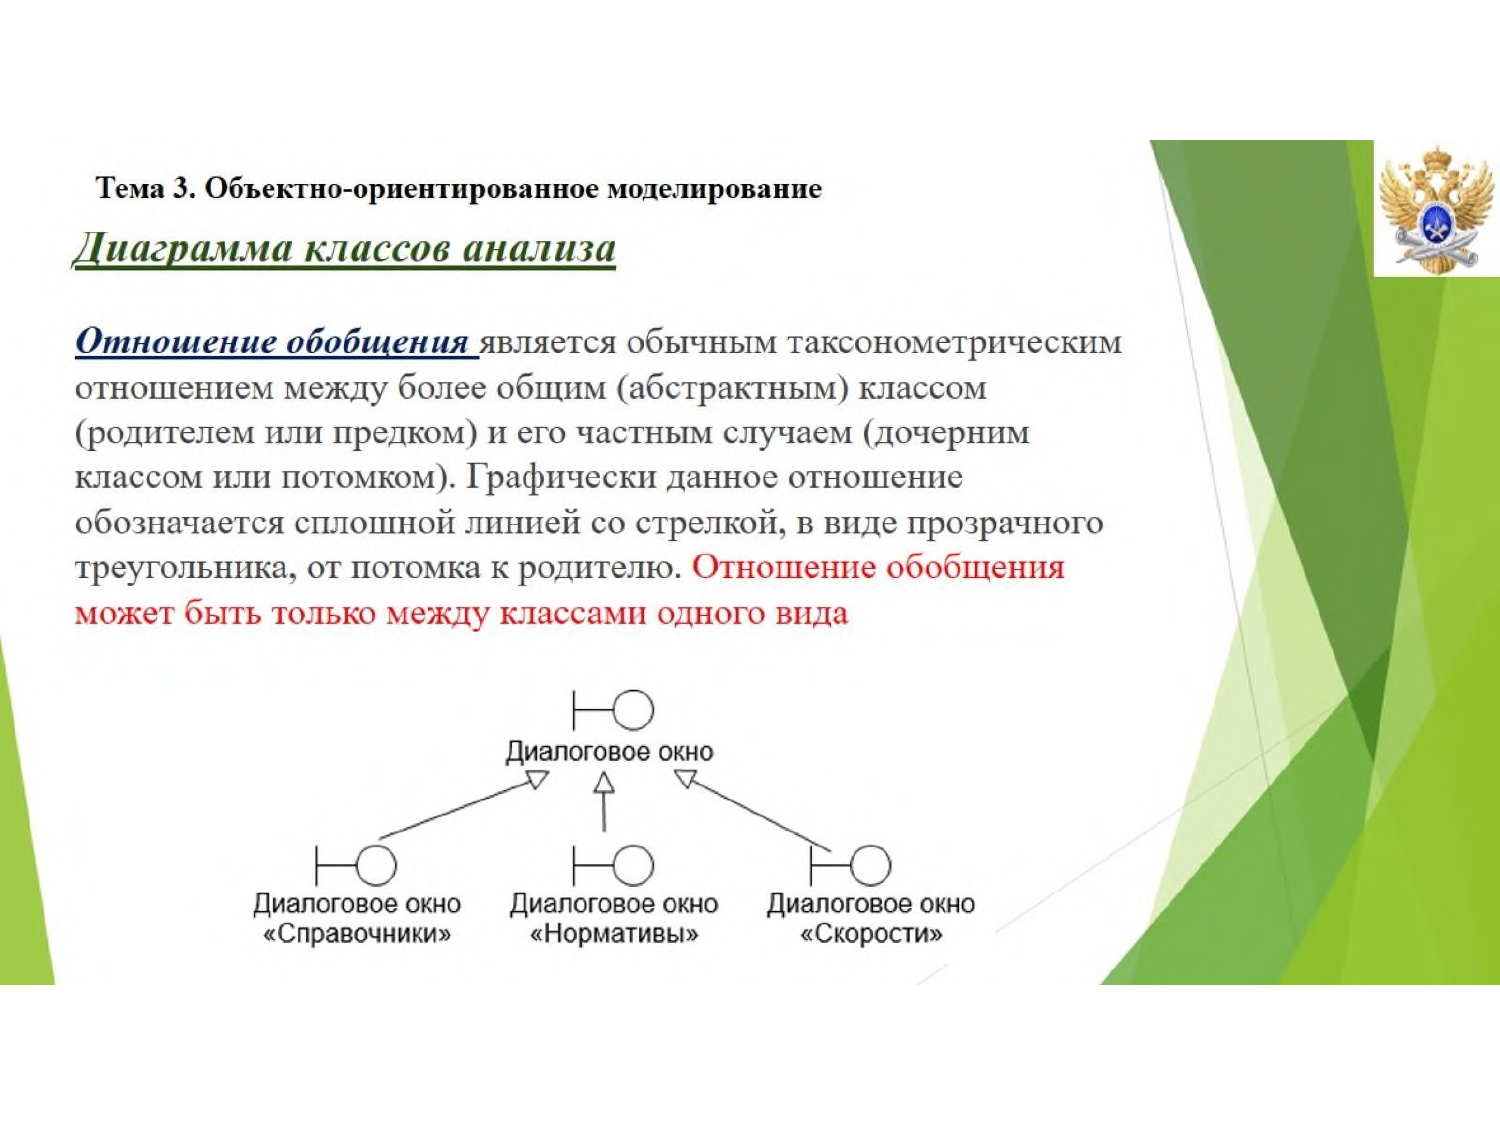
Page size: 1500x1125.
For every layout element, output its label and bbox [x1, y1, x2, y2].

picture [0, 140, 1500, 985]
